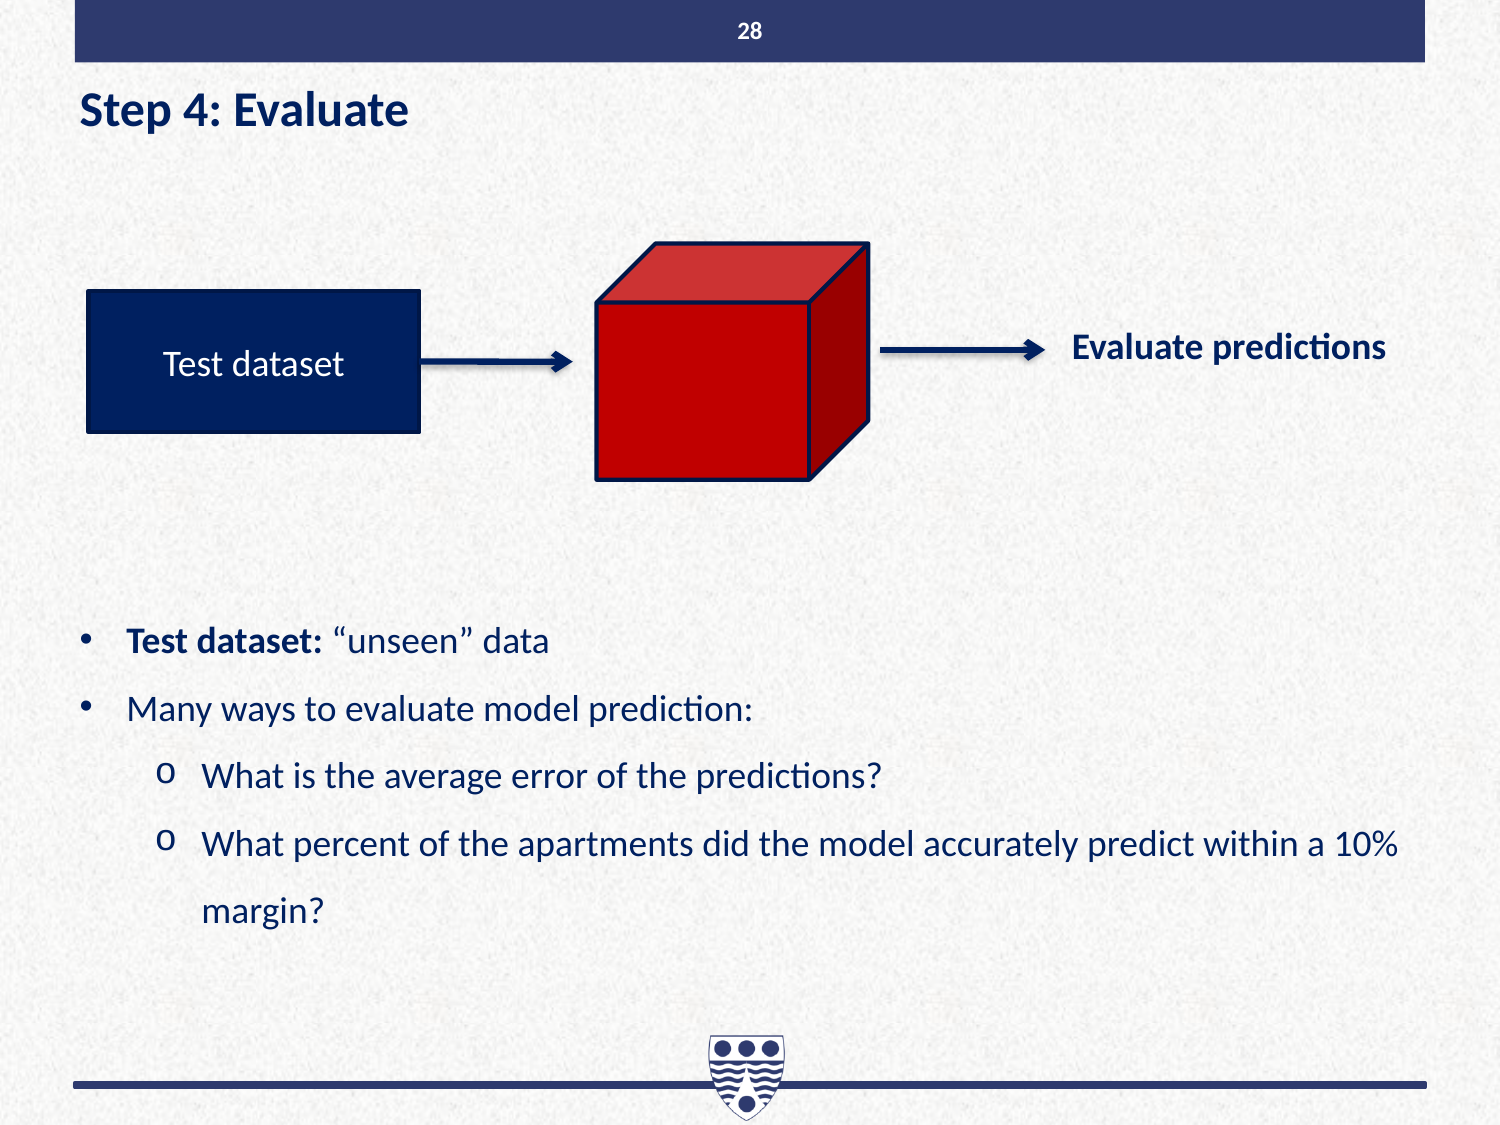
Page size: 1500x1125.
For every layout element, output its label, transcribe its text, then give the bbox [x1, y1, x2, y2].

text_box [594, 241, 871, 482]
text_box Test dataset [86, 289, 421, 434]
text_box Evaluate predictions [1057, 314, 1436, 375]
text_box Test dataset: “unseen” data Many ways to evaluate model prediction: What is the average error of the predictions? What percent of the apartments did the model accurately predict within a 10% margin? [64, 586, 1471, 939]
picture [708, 1035, 792, 1121]
slide_number 28 [720, 0, 780, 60]
text_box Step 4: Evaluate [64, 69, 703, 144]
